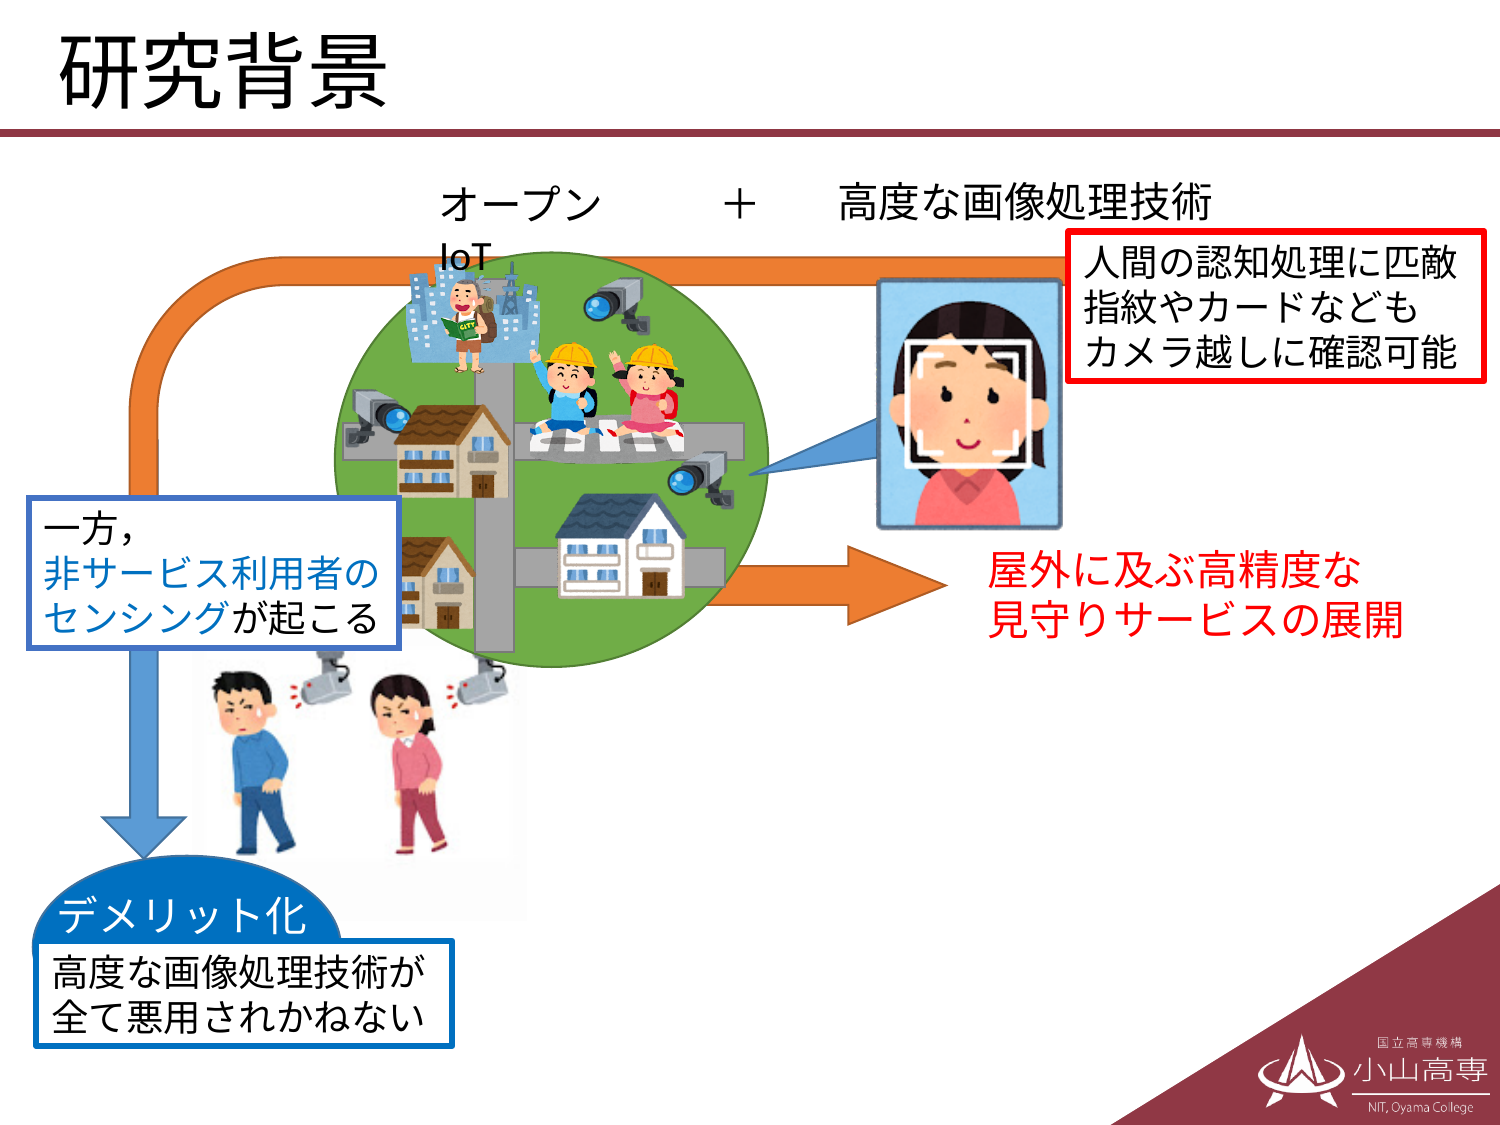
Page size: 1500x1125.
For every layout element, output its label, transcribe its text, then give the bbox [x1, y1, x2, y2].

picture [828, 264, 1110, 546]
text_box 屋外に及ぶ高精度な 見守りサービスの展開 [973, 535, 1462, 651]
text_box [32, 855, 453, 1048]
picture [1112, 885, 1500, 1125]
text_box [334, 252, 769, 667]
text_box 一方， 非サービス利用者の センシングが起こる [28, 497, 334, 649]
text_box [128, 256, 334, 497]
text_box 高度な画像処理技術 [814, 168, 1236, 233]
text_box オープンIoT [424, 171, 679, 252]
text_box [769, 546, 949, 626]
text_box [769, 439, 828, 474]
text_box ＋ [704, 170, 789, 235]
title 研究背景 [42, 20, 1294, 130]
picture [0, 129, 1500, 137]
text_box 人間の認知処理に匹敵 指紋やカードなども カメラ越しに確認可能 [1068, 231, 1485, 382]
picture [192, 586, 527, 921]
text_box [100, 649, 188, 855]
text_box [769, 256, 1068, 287]
